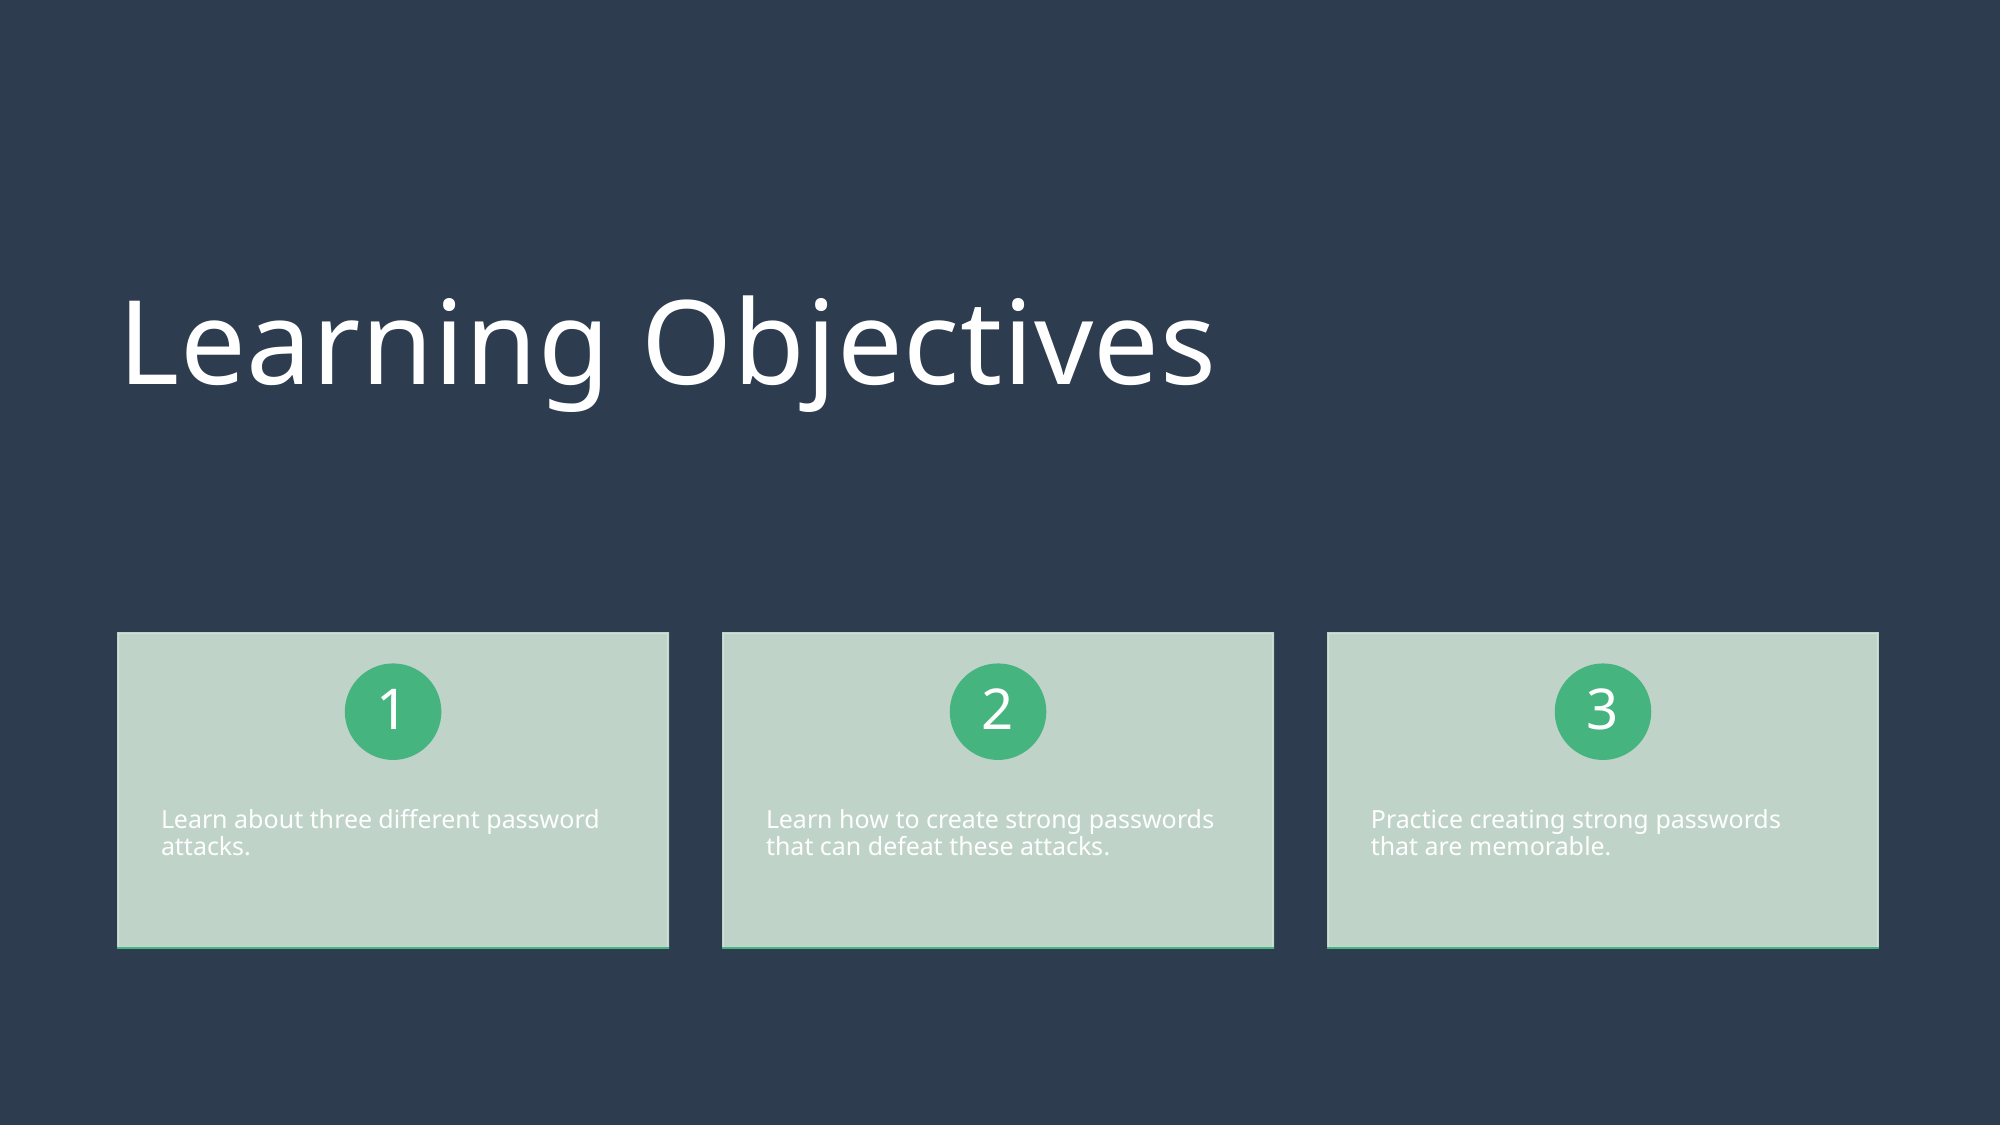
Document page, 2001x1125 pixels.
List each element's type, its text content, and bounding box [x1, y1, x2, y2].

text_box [118, 632, 1878, 948]
title Learning Objectives [118, 101, 1878, 574]
